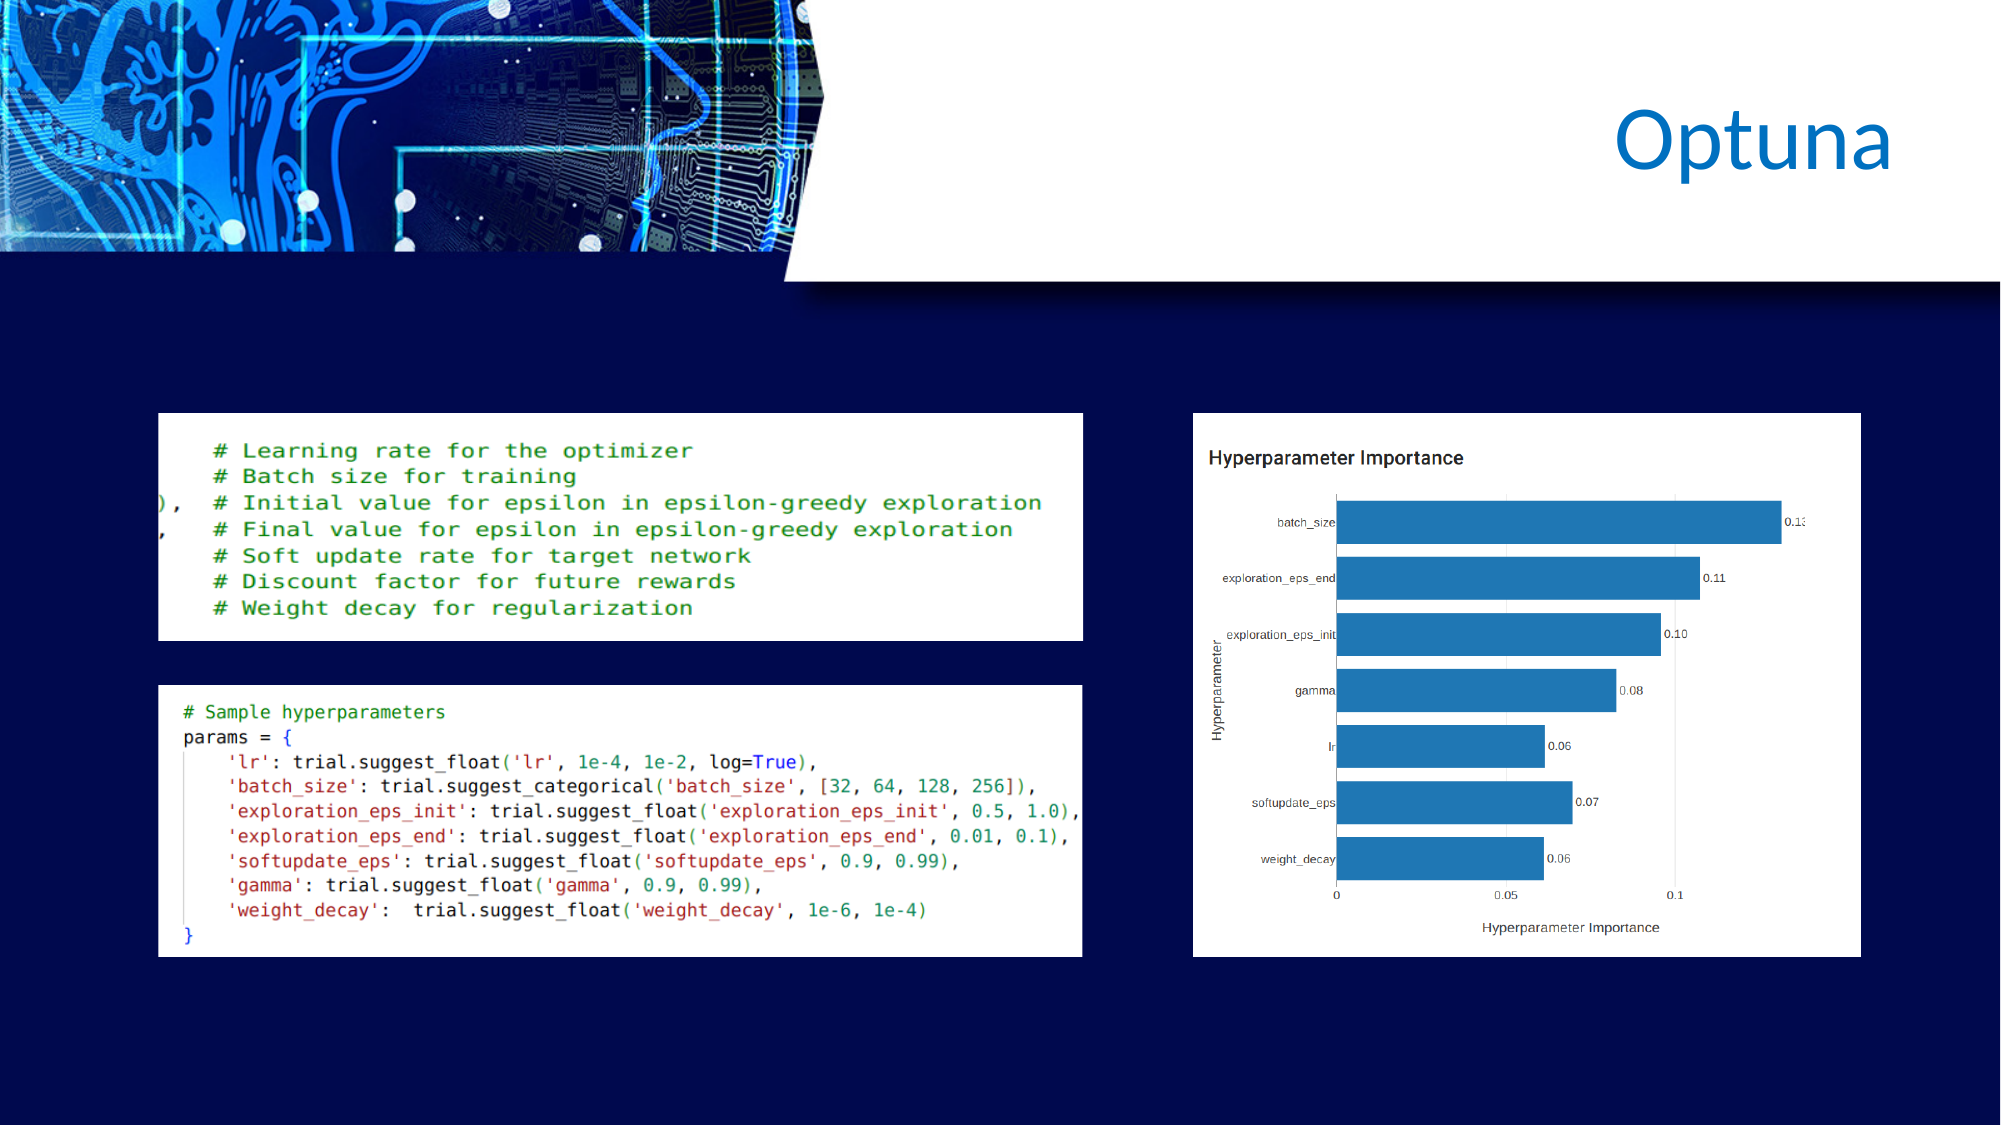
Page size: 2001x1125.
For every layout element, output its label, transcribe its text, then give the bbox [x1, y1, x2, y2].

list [158, 685, 1083, 959]
picture [0, 0, 2001, 1125]
title Optuna [103, 49, 1910, 217]
